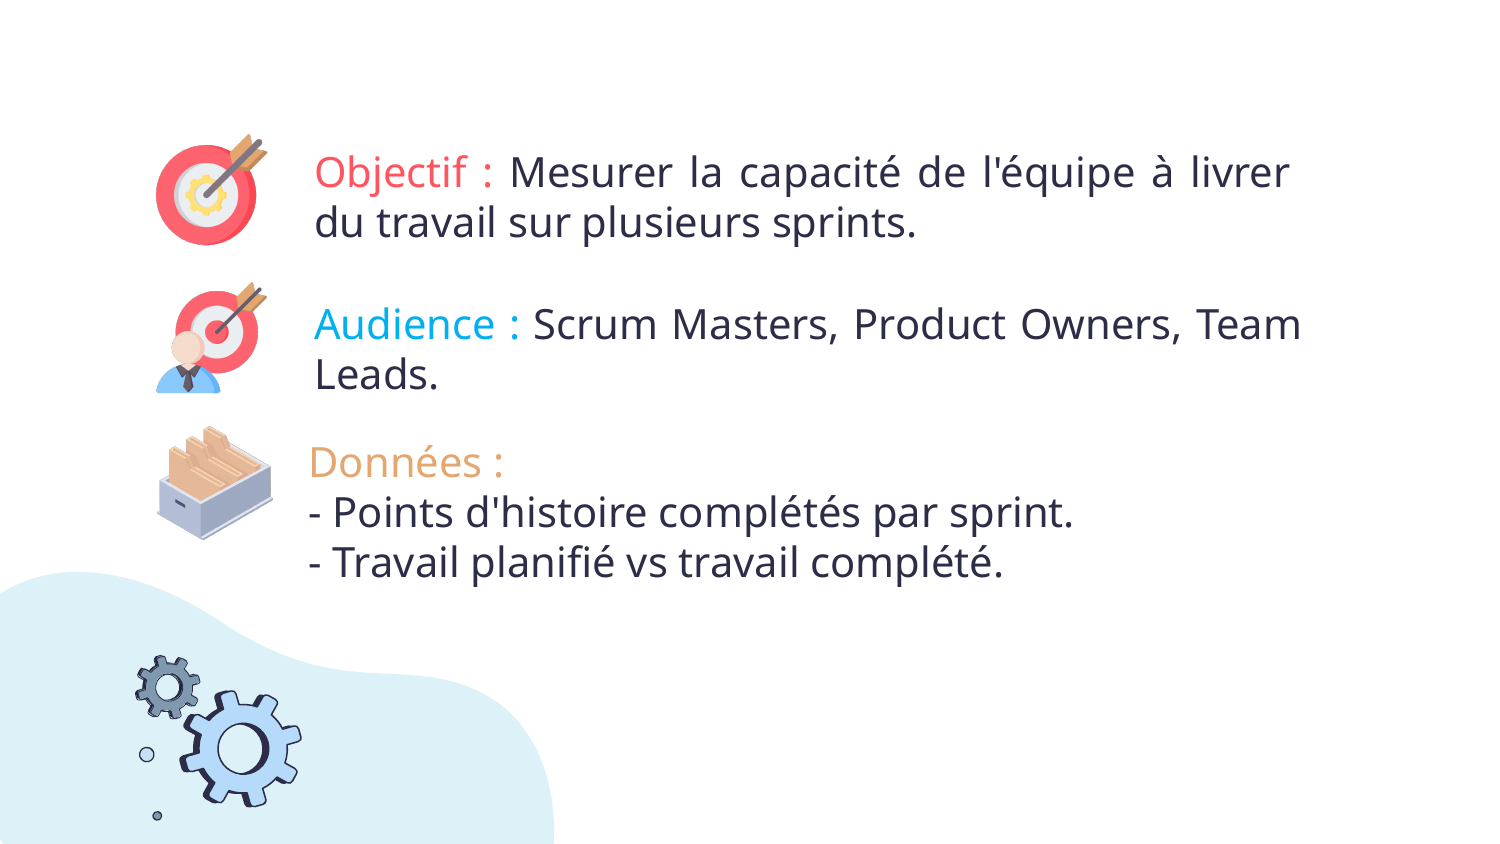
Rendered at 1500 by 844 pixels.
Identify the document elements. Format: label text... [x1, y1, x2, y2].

text_box Audience : Scrum Masters, Product Owners, Team Leads. [299, 282, 1318, 422]
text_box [181, 688, 300, 810]
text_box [135, 654, 200, 720]
picture [152, 130, 271, 249]
picture [155, 423, 276, 543]
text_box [101, 710, 176, 787]
text_box Objectif : Mesurer la capacité de l'équipe à livrer du travail sur plusieurs sprints. [299, 130, 1307, 264]
text_box Données : - Points d'histoire complétés par sprint. - Travail planifié vs travail complété. [293, 420, 1312, 661]
picture [151, 278, 271, 398]
